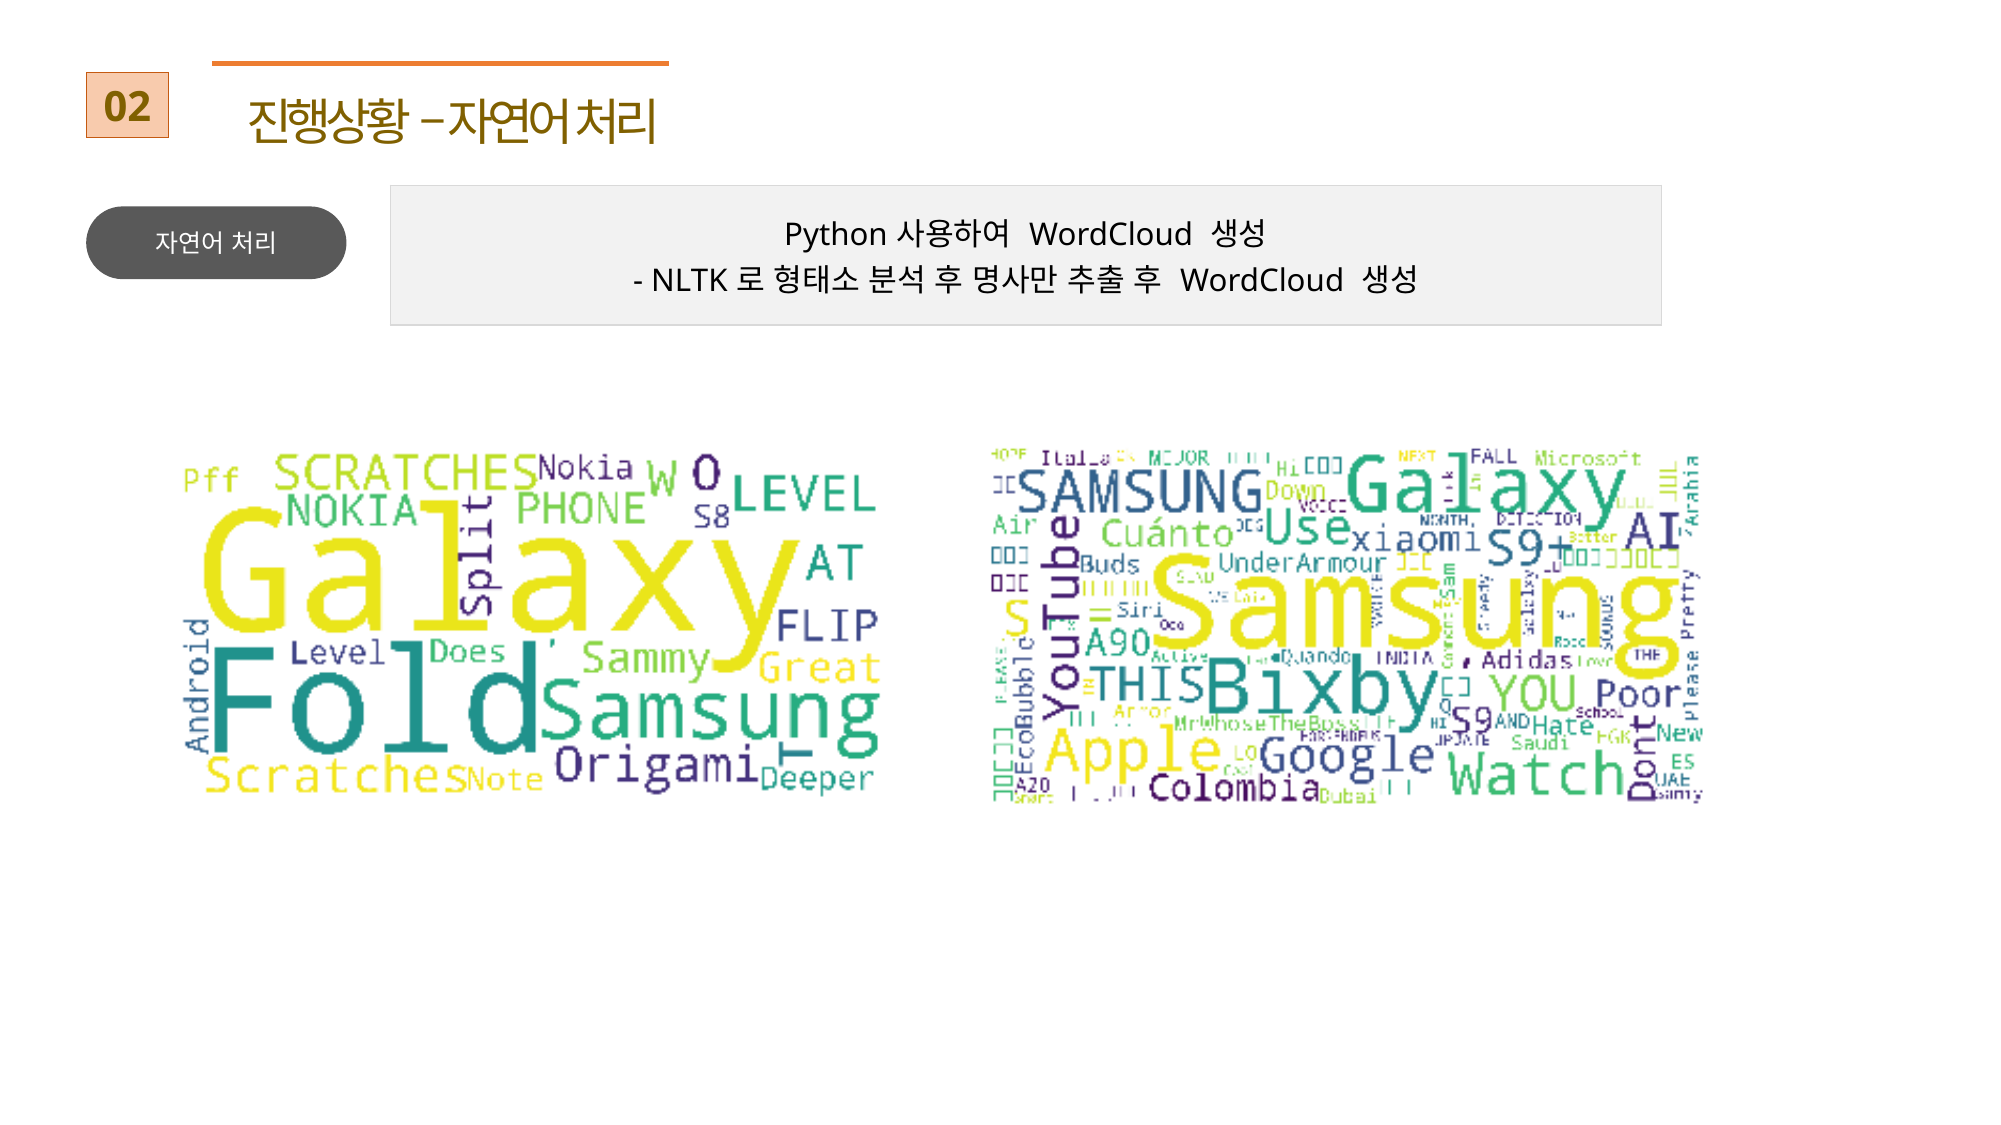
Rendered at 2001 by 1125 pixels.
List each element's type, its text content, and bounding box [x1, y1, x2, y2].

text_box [86, 63, 695, 160]
picture [167, 440, 899, 820]
text_box 자연어 처리 [85, 205, 348, 281]
table_header Python사용하여 WordCloud 생성 - NLTK로 형태소 분석 후 명사만 추출 후 WordCloud 생성 [391, 186, 1661, 324]
picture [975, 436, 1720, 823]
